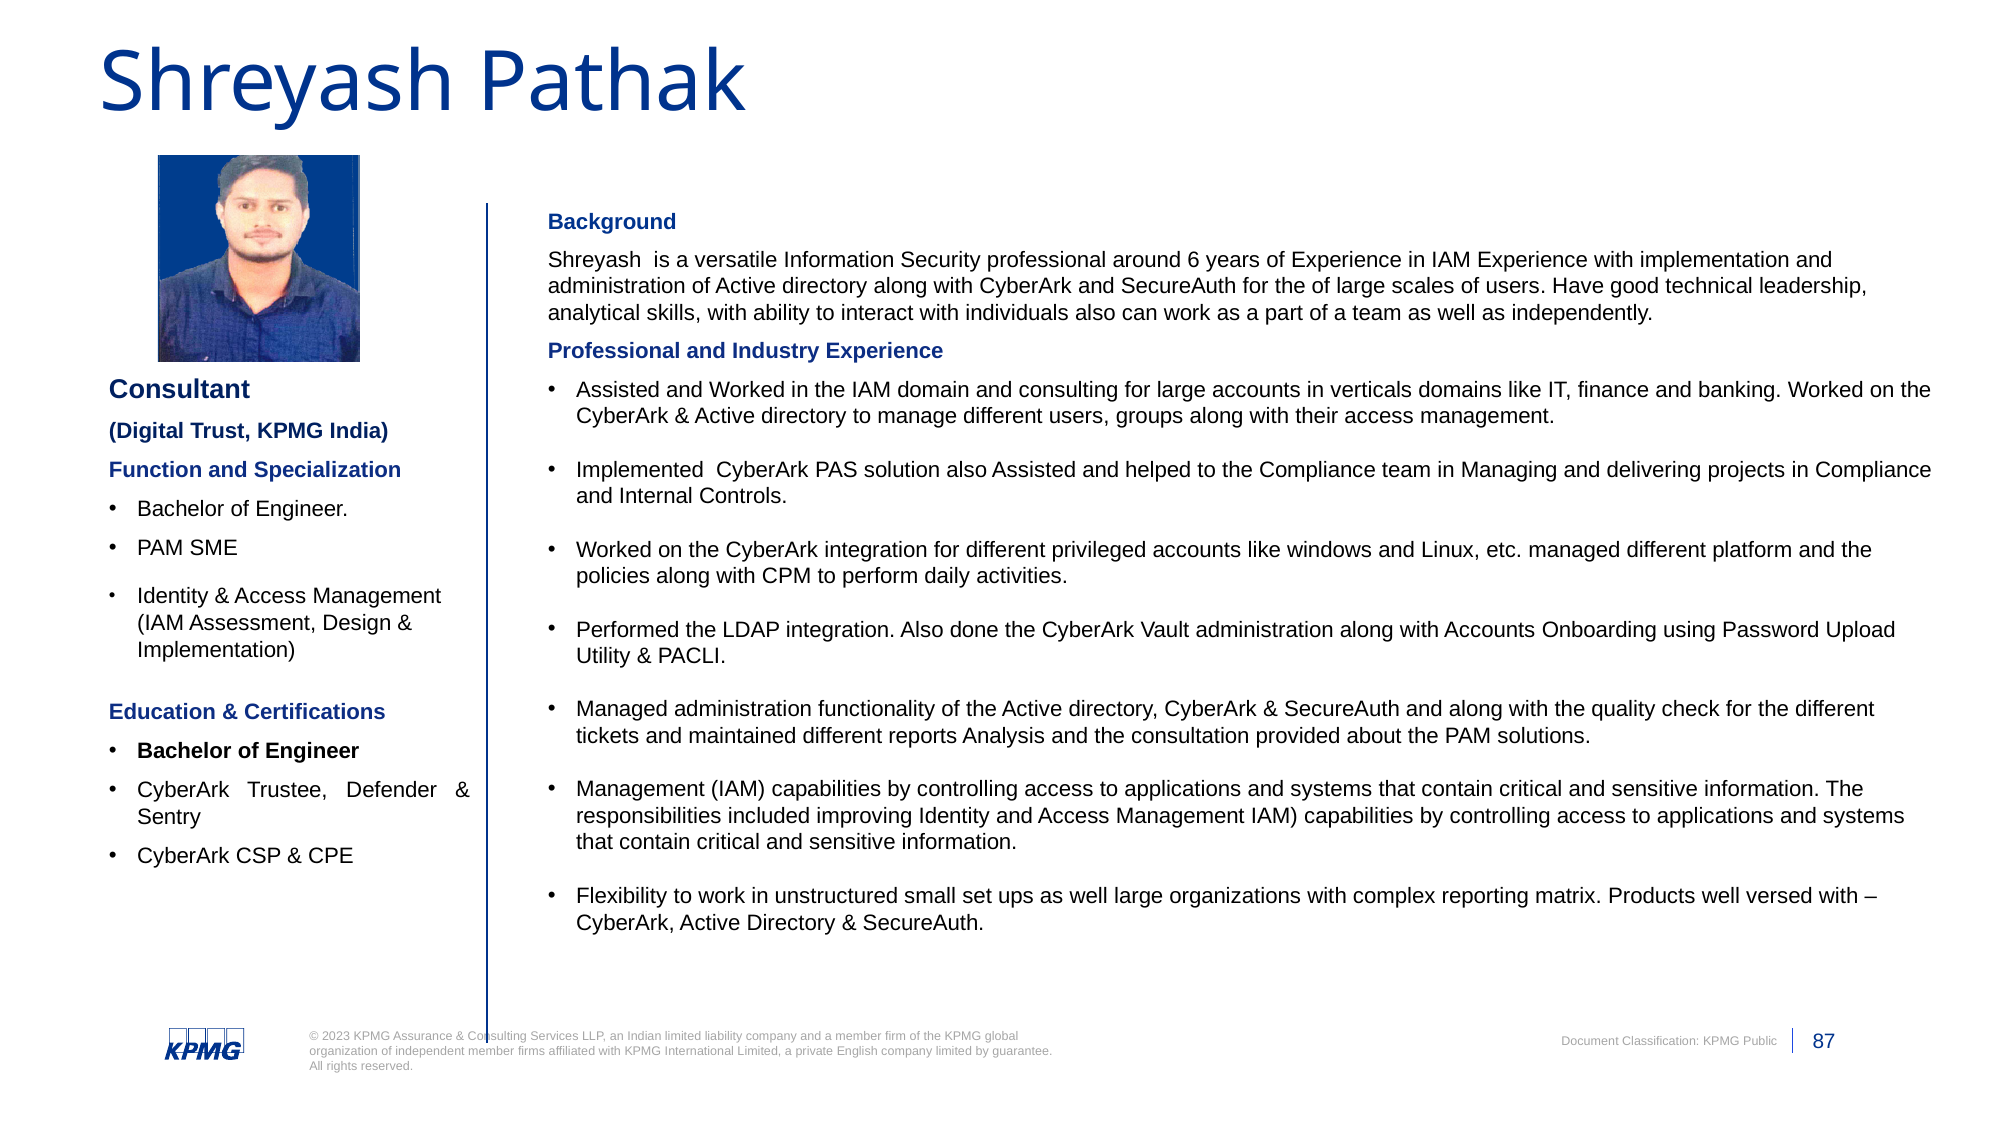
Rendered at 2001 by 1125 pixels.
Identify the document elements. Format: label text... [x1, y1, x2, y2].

picture [157, 155, 360, 362]
text_box Shreyash Pathak [99, 54, 1907, 142]
text_box Consultant (Digital Trust, KPMG India) Function and Specialization Bachelor of Engineer. PAM SME Identity & Access Management (IAM Assessment, Design & Implementation) Education & Certifications Bachelor of Engineer CyberArk Trustee, Defender & Sentry CyberArk CSP & CPE [99, 362, 479, 982]
text_box Background Shreyash is a versatile Information Security professional around 6 years of Experience in IAM Experience with implementation and administration of Active directory along with CyberArk and SecureAuth for the of large scales of users. Have good technical leadership, analytical skills, with ability to interact with individuals also can work as a part of a team as well as independently. Professional and Industry Experience Assisted and Worked in the IAM domain and consulting for large accounts in verticals domains like IT, finance and banking. Worked on the CyberArk & Active directory to manage different users, groups along with their access management. Implemented CyberArk PAS solution also Assisted and helped to the Compliance team in Managing and delivering projects in Compliance and Internal Controls. Worked on the CyberArk integration for different privileged accounts like windows and Linux, etc. managed different platform and the policies along with CPM to perform daily activities. Performed the LDAP integration. Also done the CyberArk Vault administration along with Accounts Onboarding using Password Upload Utility & PACLI. Managed administration functionality of the Active directory, CyberArk & SecureAuth and along with the quality check for the different tickets and maintained different reports Analysis and the consultation provided about the PAM solutions. Management (IAM) capabilities by controlling access to applications and systems that contain critical and sensitive information. The responsibilities included improving Identity and Access Management IAM) capabilities by controlling access to applications and systems that contain critical and sensitive information. Flexibility to work in unstructured small set ups as well large organizations with complex reporting matrix. Products well versed with –CyberArk, Active Directory & SecureAuth. [538, 198, 1950, 970]
